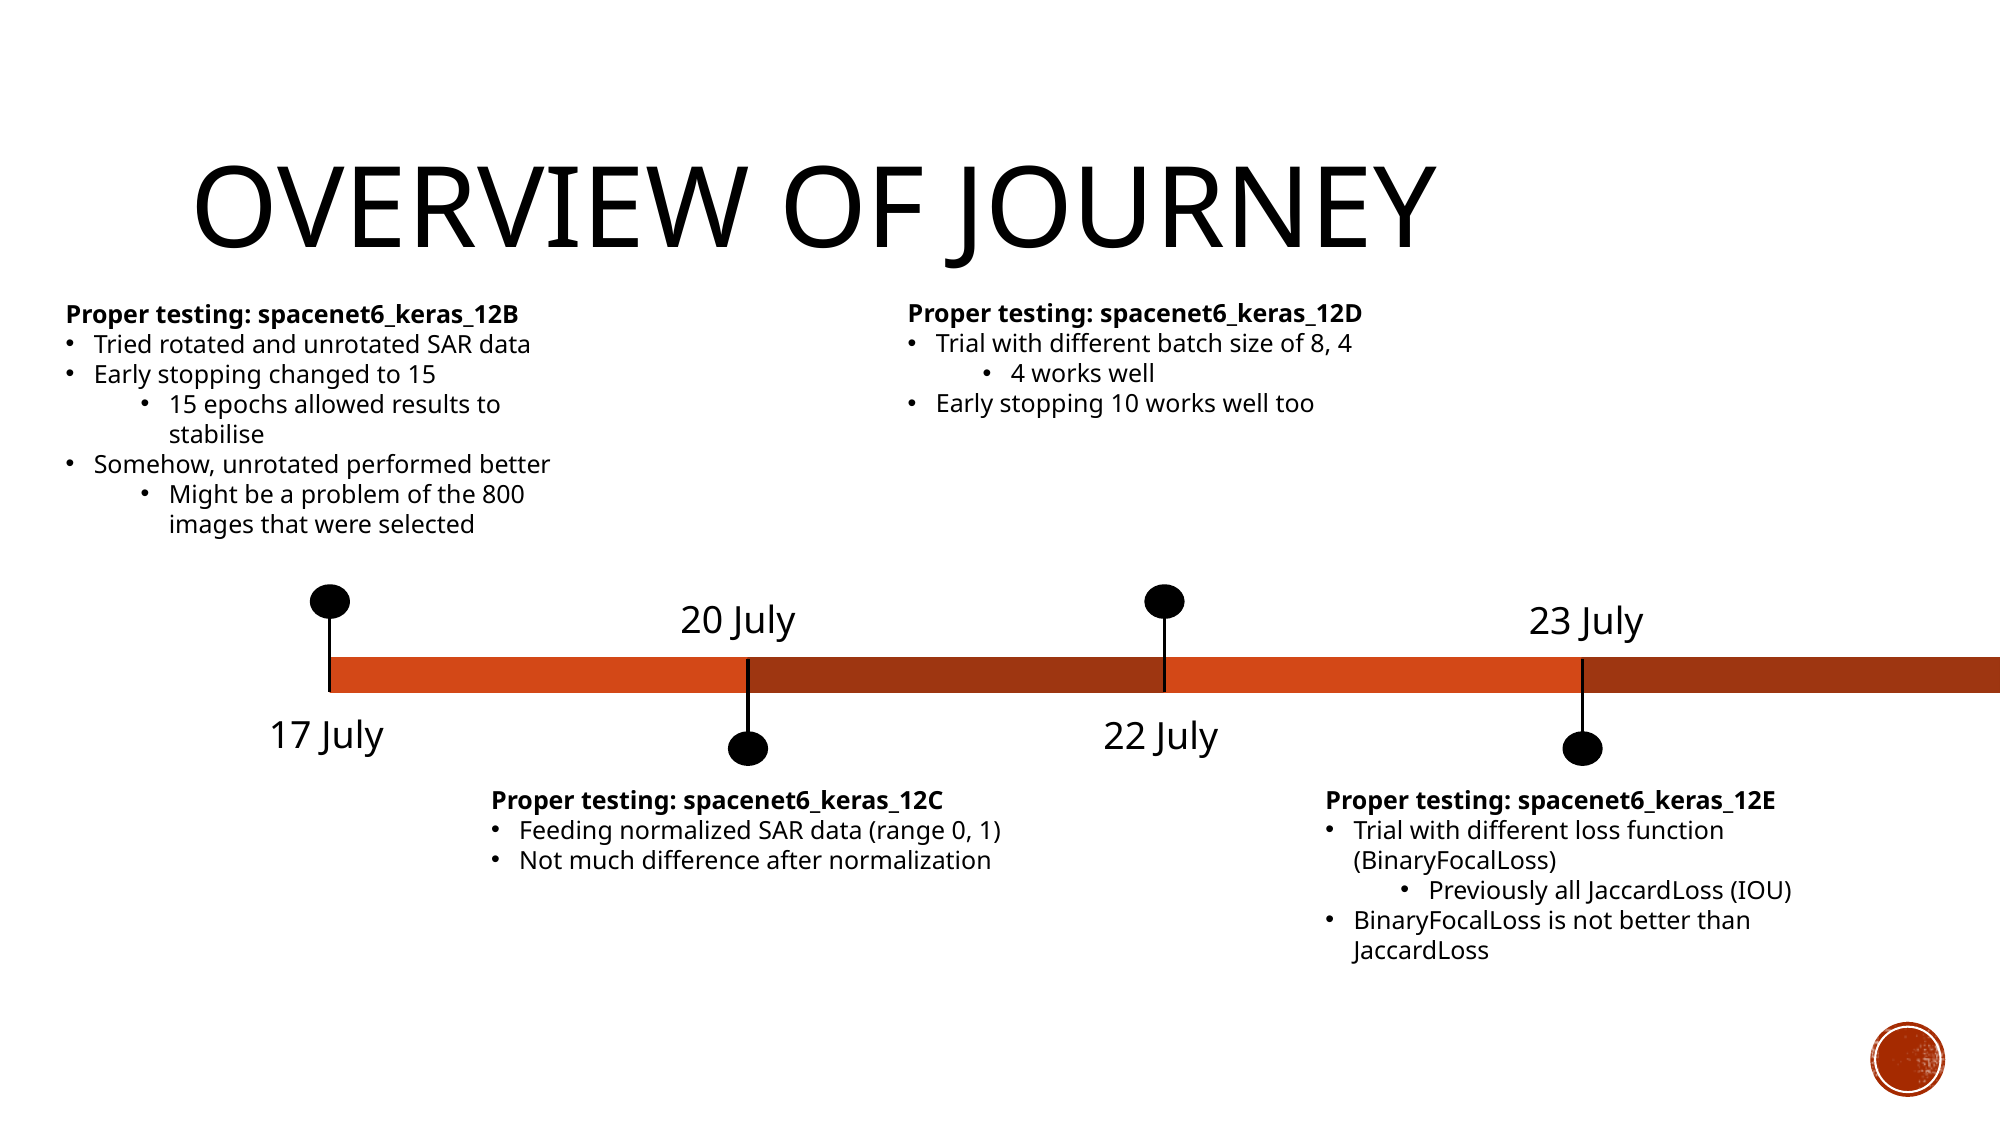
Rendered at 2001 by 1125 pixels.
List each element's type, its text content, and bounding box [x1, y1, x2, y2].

title Overview of Journey [175, 79, 1826, 344]
text_box Proper testing: spacenet6_keras_12E Trial with different loss function (BinaryFocalLoss) Previously all JaccardLoss (IOU) BinaryFocalLoss is not better than JaccardLoss [1310, 777, 1854, 1032]
text_box Proper testing: spacenet6_keras_12C Feeding normalized SAR data (range 0, 1) Not much difference after normalization [476, 777, 1020, 882]
text_box Proper testing: spacenet6_keras_12B Tried rotated and unrotated SAR data Early stopping changed to 15 15 epochs allowed results to stabilise Somehow, unrotated performed better Might be a problem of the 800 images that were selected [50, 291, 594, 576]
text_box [313, 587, 2000, 764]
text_box 17 July [253, 703, 312, 764]
text_box Proper testing: spacenet6_keras_12D Trial with different batch size of 8, 4 4 works well Early stopping 10 works well too [892, 290, 1436, 455]
